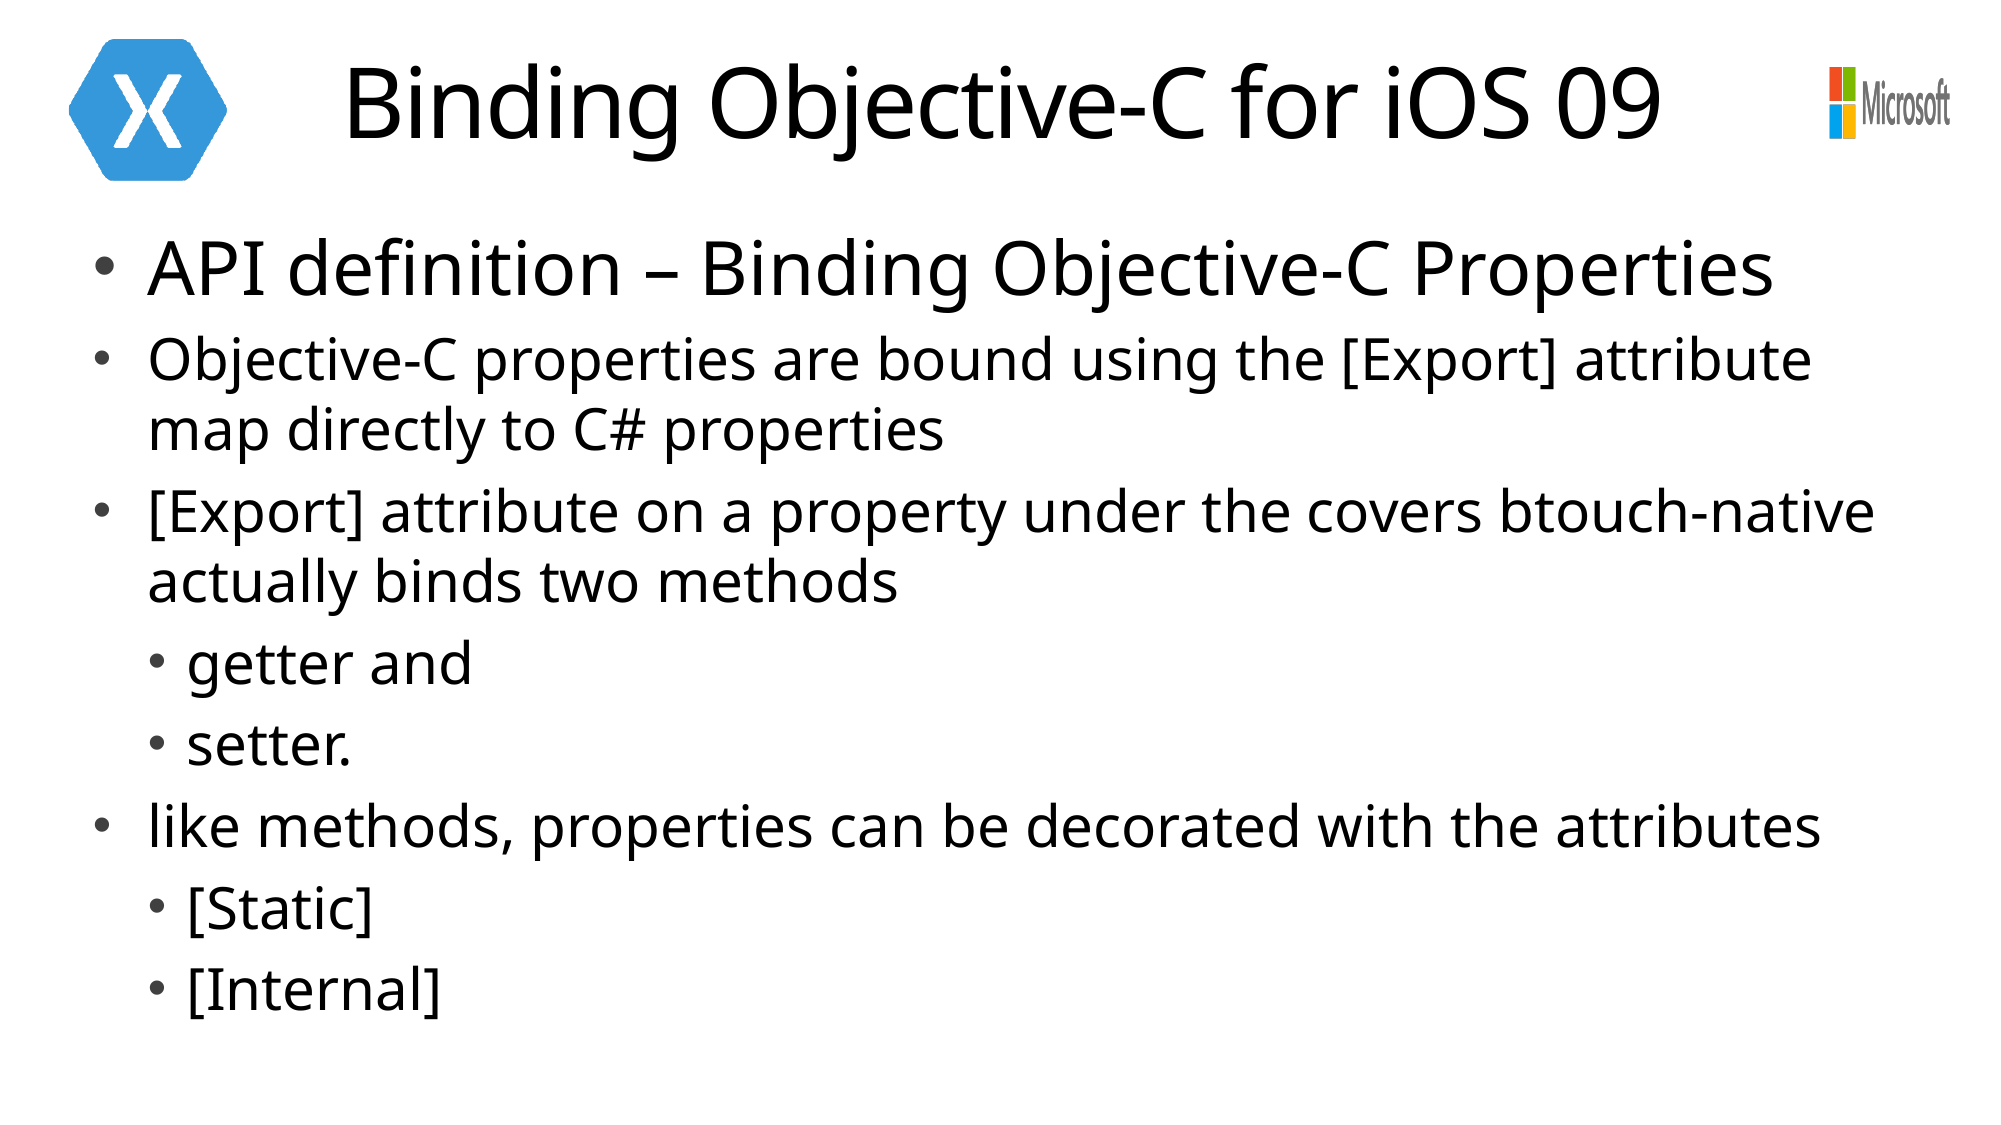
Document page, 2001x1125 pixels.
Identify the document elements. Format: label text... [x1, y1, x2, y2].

picture [1813, 23, 1967, 181]
picture [68, 39, 236, 181]
list API definition – Binding Objective-C Properties Objective-C properties are bound using the [Export] attribute map directly to C# properties [Export] attribute on a property under the covers btouch-native actually binds two methods getter and setter. like methods, properties can be decorated with the attributes [Static] [Internal] [68, 205, 1946, 1091]
title Binding Objective-C for iOS 09 [317, 39, 1697, 187]
